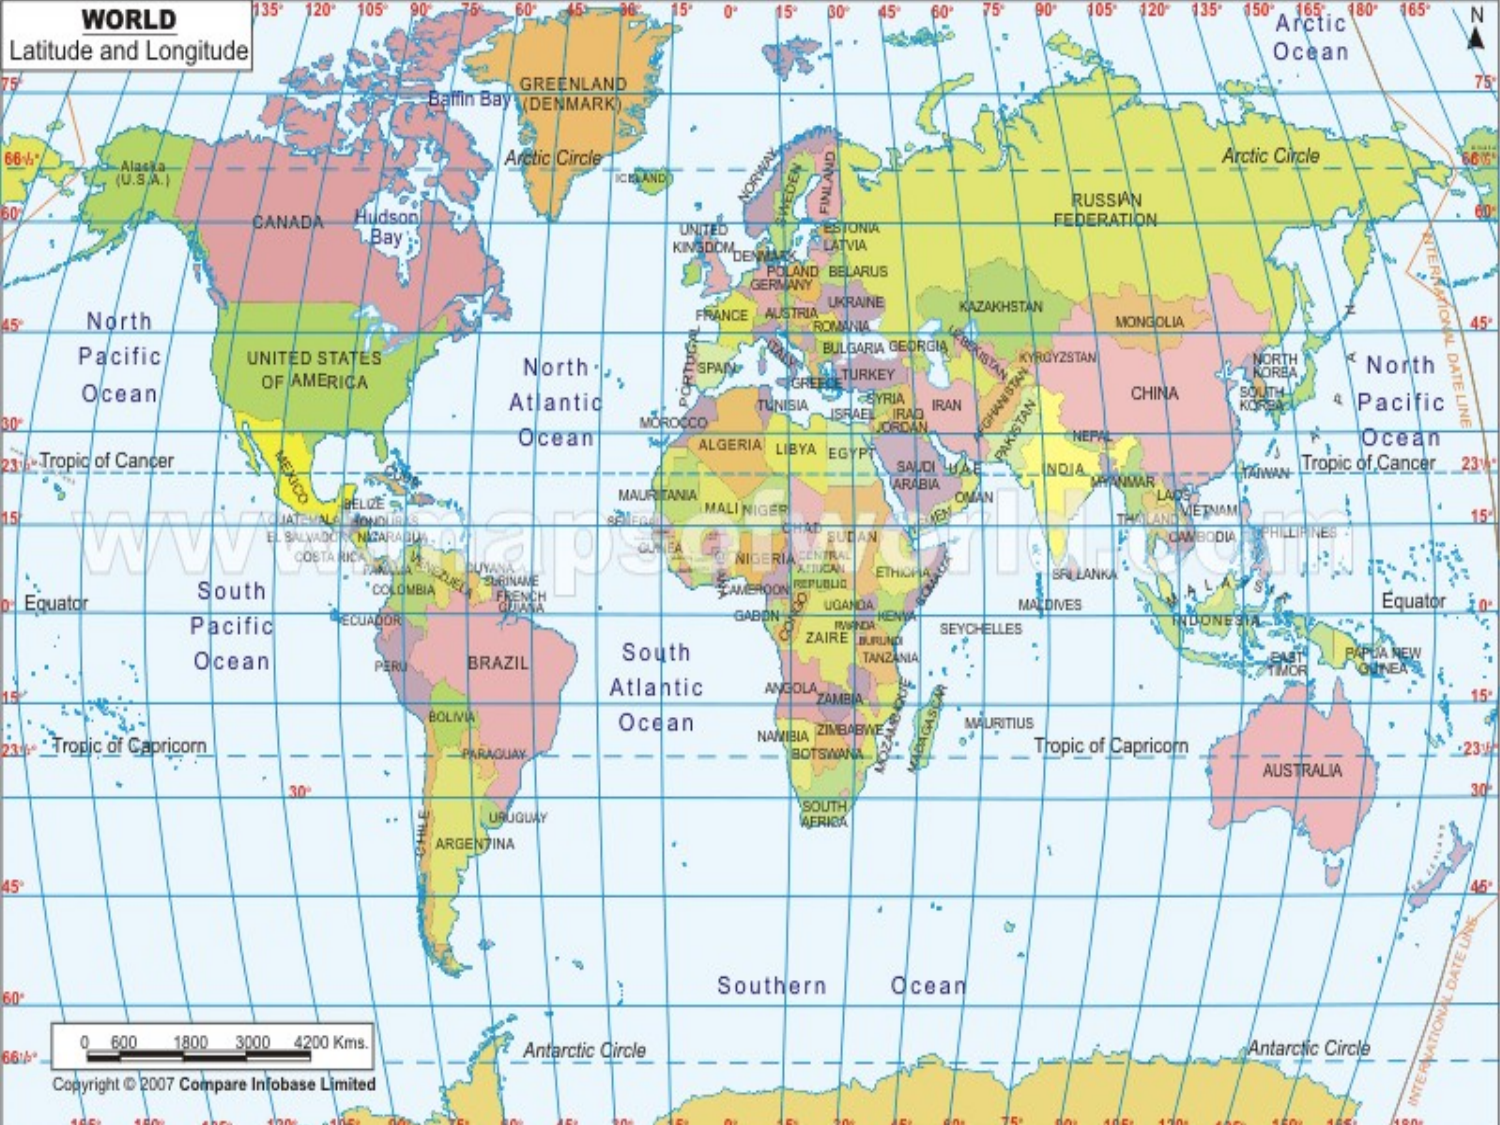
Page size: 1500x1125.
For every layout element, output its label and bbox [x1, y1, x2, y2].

list [0, 0, 1500, 1125]
